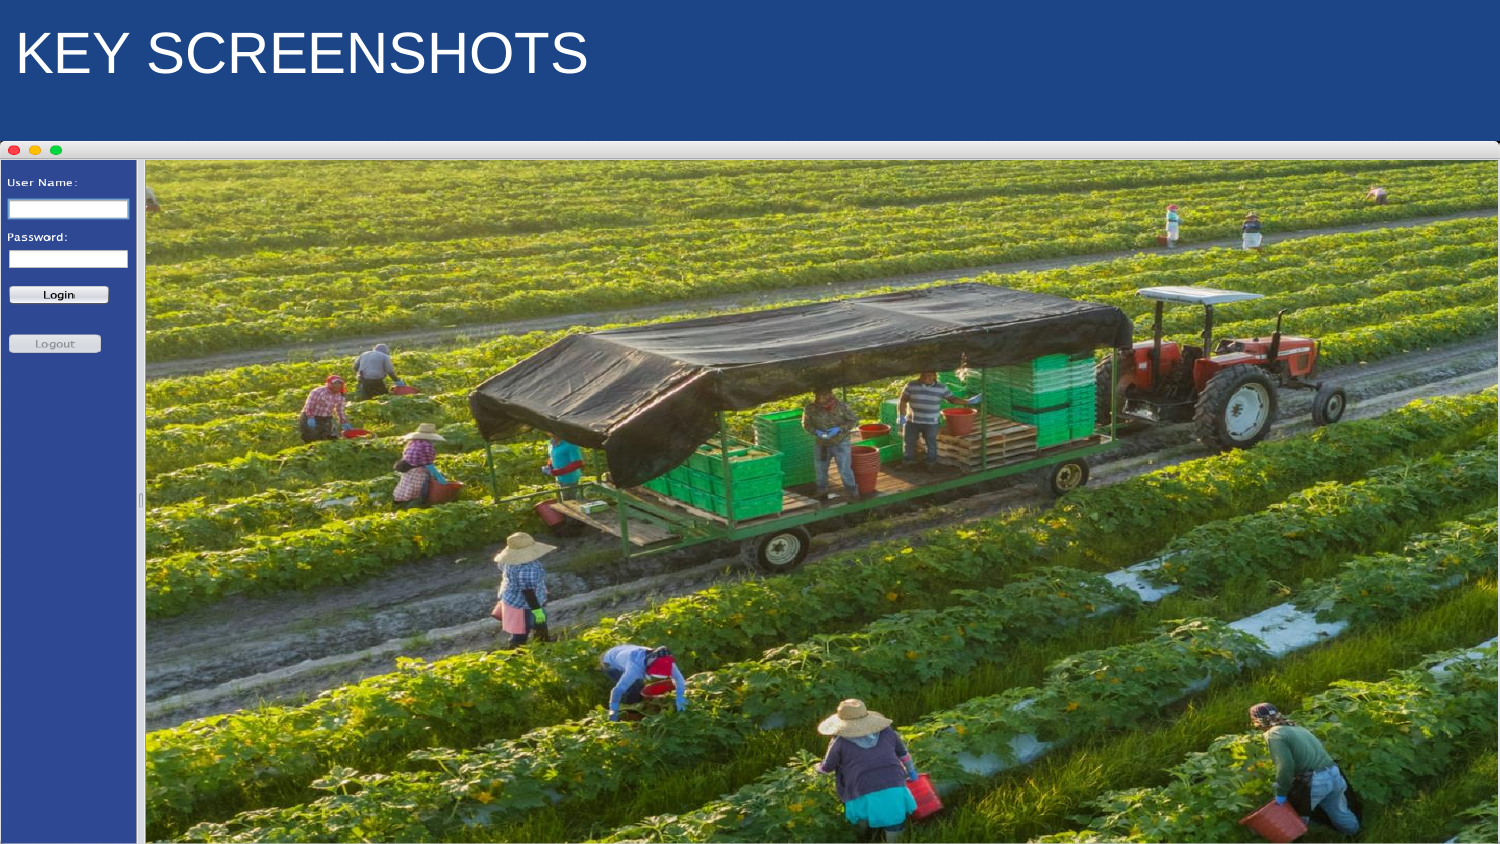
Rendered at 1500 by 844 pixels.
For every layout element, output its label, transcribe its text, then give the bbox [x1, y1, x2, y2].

title KEY SCREENSHOTS [0, 0, 1500, 141]
picture [0, 141, 1500, 844]
